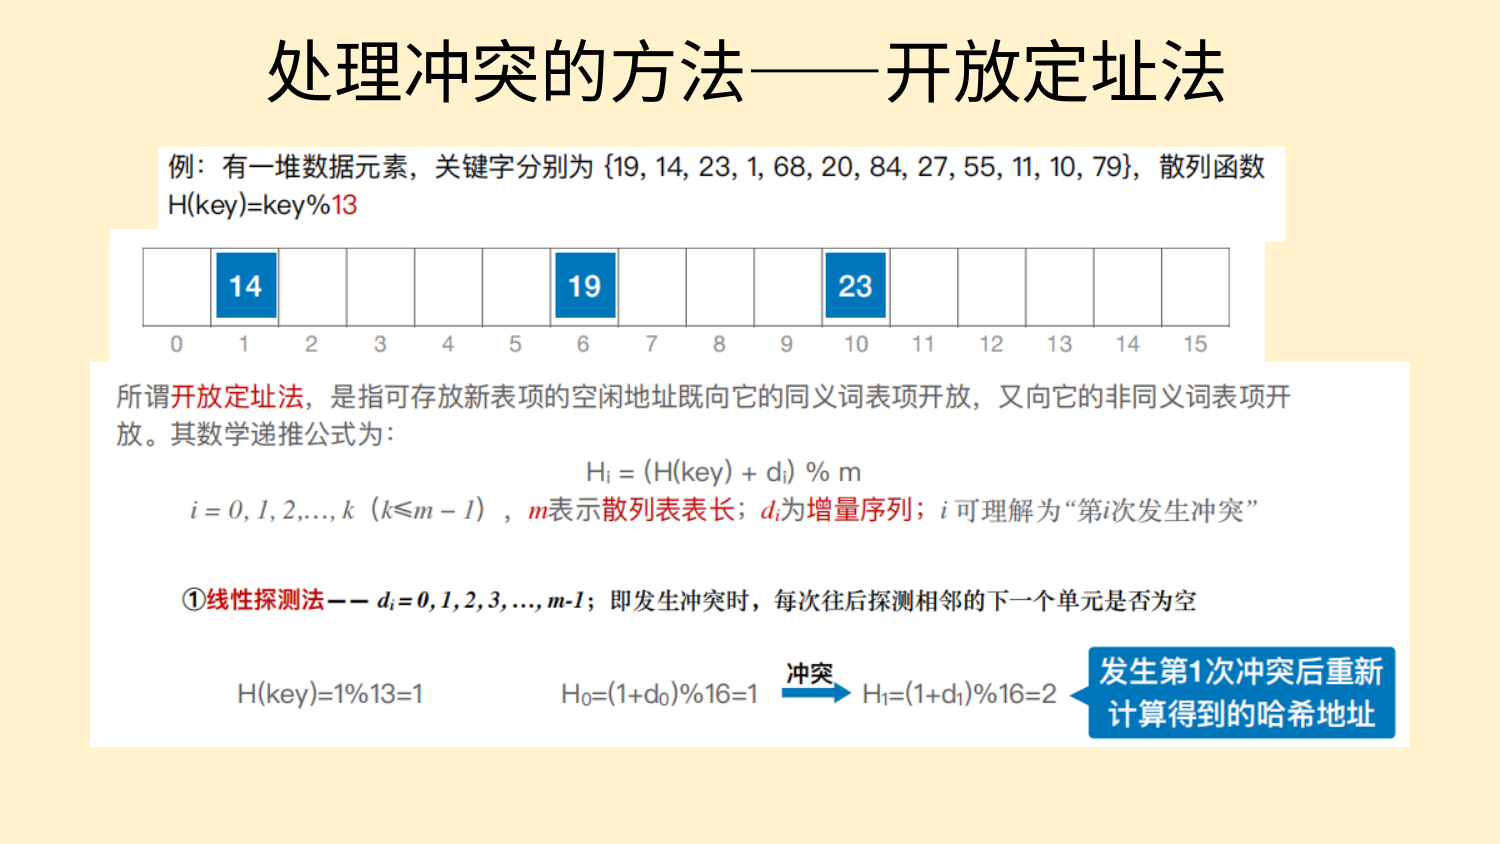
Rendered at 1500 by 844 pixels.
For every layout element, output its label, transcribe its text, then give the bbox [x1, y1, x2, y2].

picture [0, 0, 1500, 844]
text_box 处理冲突的⽅法——开放定址法 [228, 0, 1265, 145]
